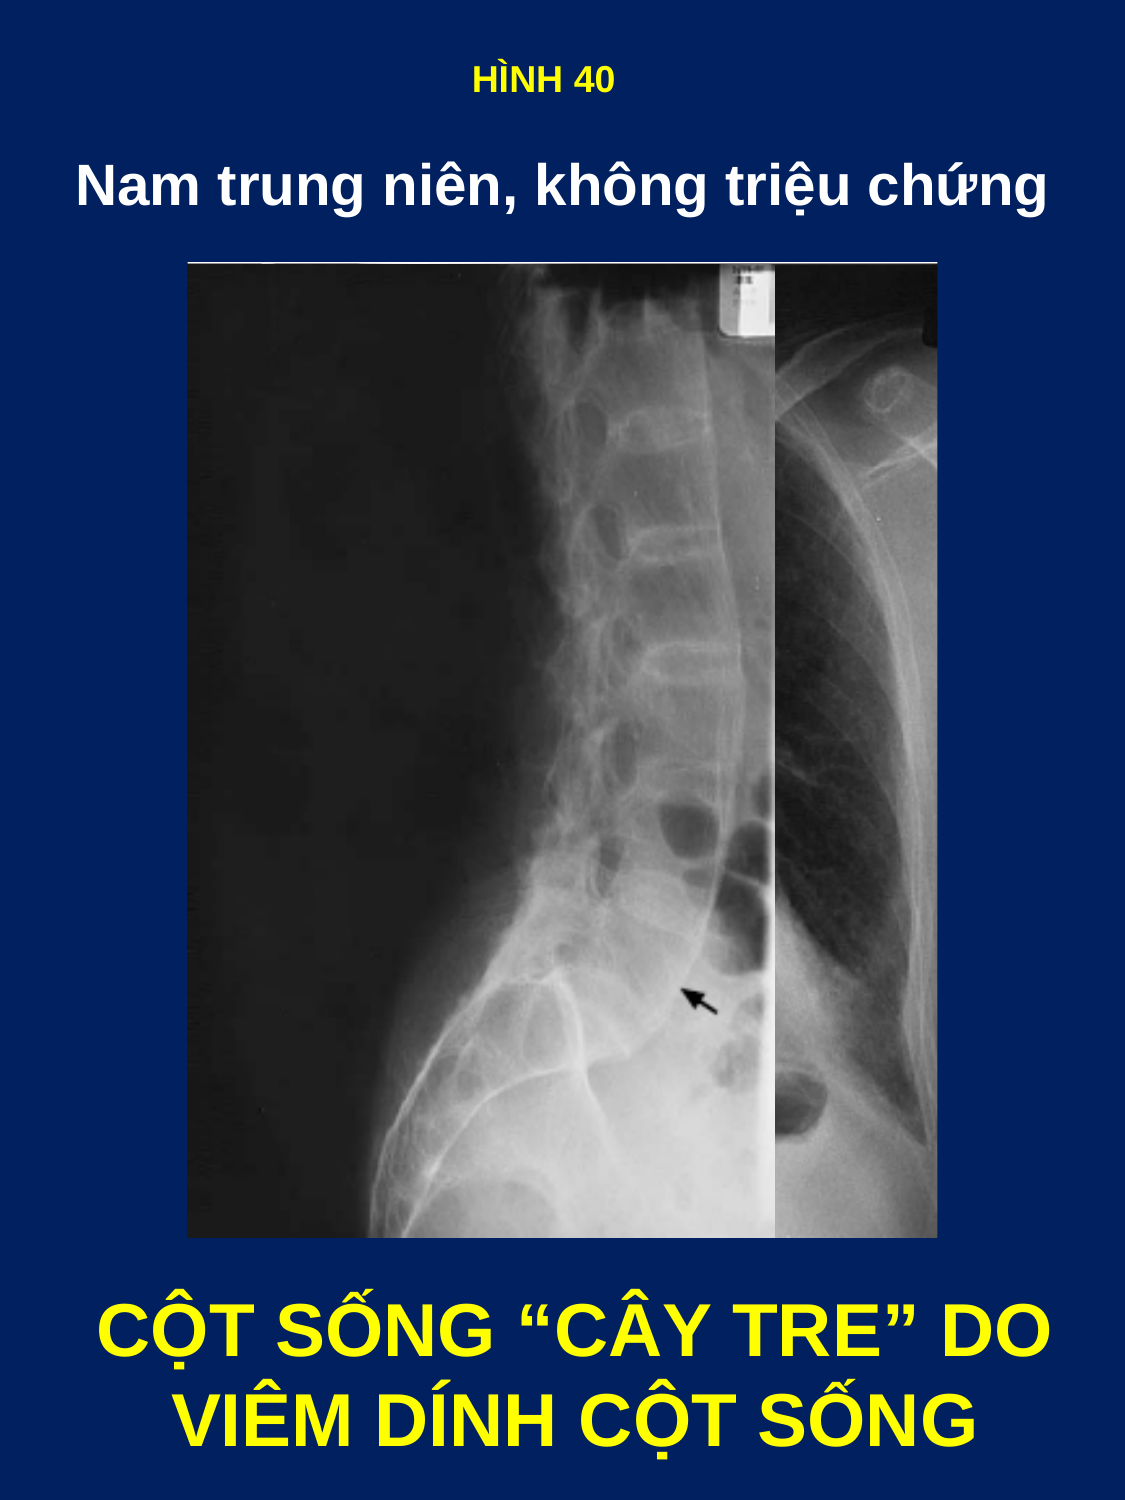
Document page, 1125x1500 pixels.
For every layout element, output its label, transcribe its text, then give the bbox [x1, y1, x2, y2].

title Nam trung niên, không triệu chứng [50, 138, 1075, 225]
list CỘT SỐNG “CÂY TRE” DO VIÊM DÍNH CỘT SỐNG [50, 1273, 1100, 1450]
picture [187, 262, 938, 1238]
slide_number HÌNH 39 [412, 37, 675, 118]
